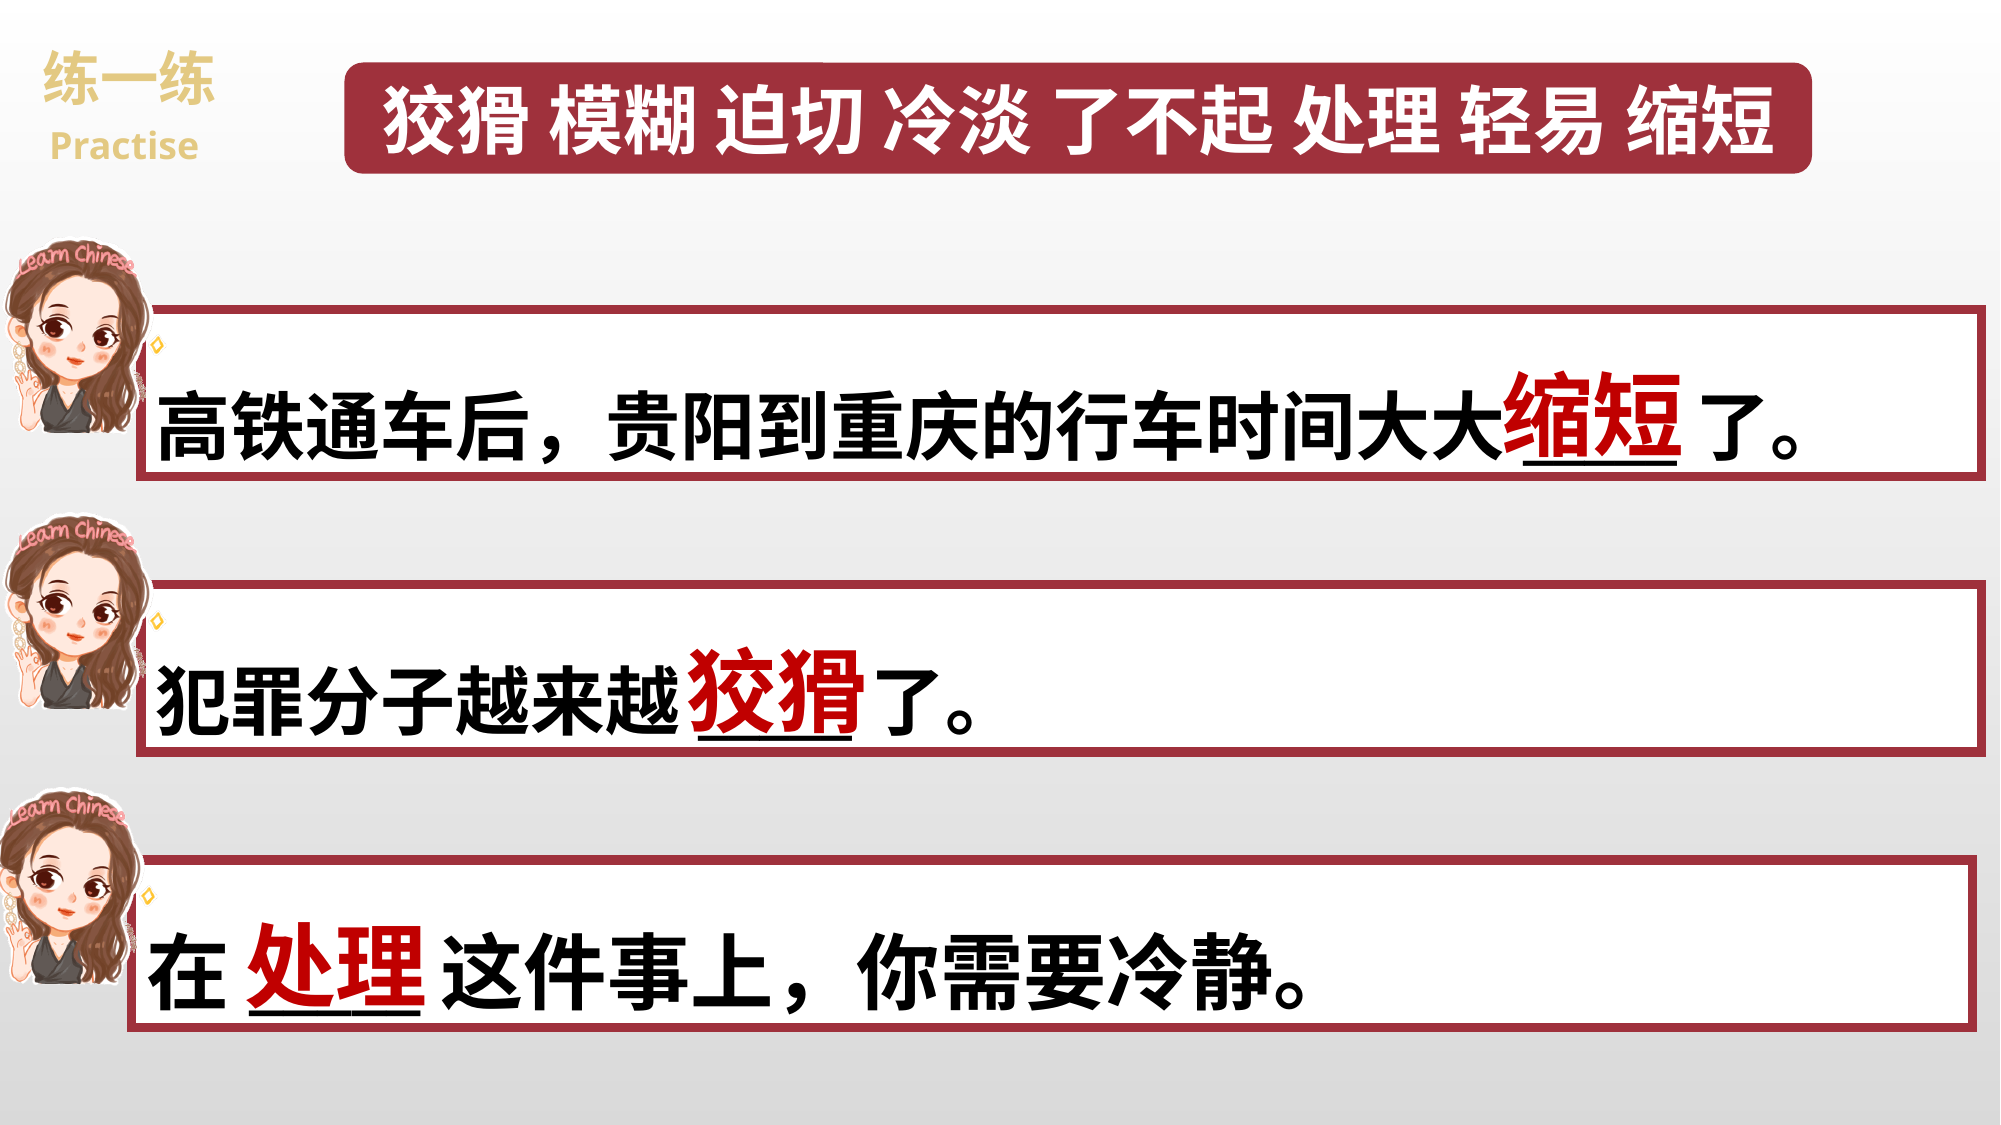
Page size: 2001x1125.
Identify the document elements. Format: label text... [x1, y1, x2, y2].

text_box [0, 209, 1982, 477]
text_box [344, 62, 1813, 174]
text_box 练一练 [27, 35, 233, 120]
text_box Practise [34, 115, 215, 175]
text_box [0, 485, 1982, 753]
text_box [0, 760, 1973, 1028]
